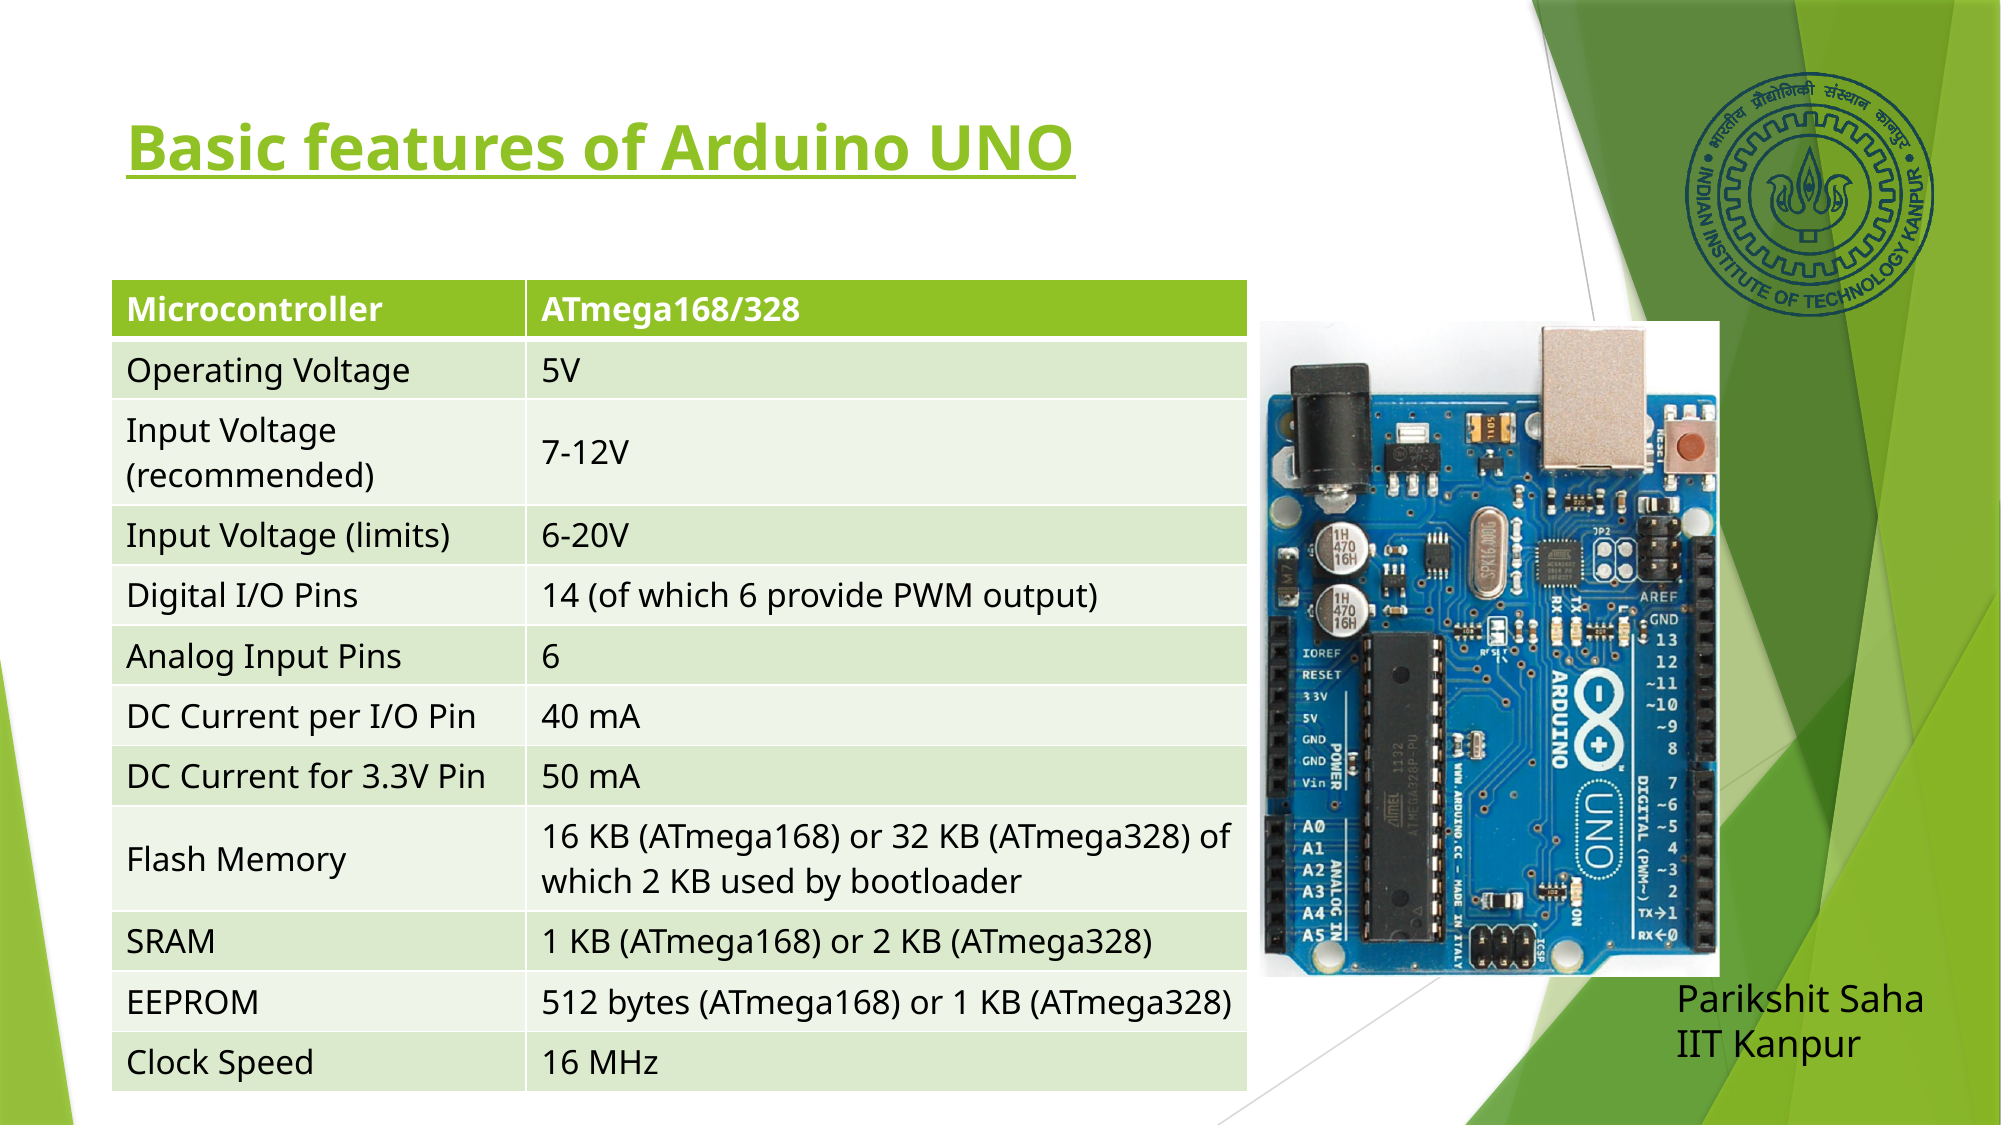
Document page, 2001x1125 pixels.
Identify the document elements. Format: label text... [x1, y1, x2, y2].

table_cell EEPROM [112, 972, 525, 1031]
table_cell 6 [527, 626, 1156, 684]
table_cell Input Voltage (limits) [112, 506, 525, 564]
table_cell SRAM [112, 912, 525, 970]
table_cell Input Voltage (recommended) [112, 400, 525, 504]
table_cell DC Current for 3.3V Pin [112, 746, 525, 805]
table_cell Digital I/O Pins [112, 566, 525, 624]
table_cell 50 mA [527, 746, 1156, 805]
table_cell 512 bytes (ATmega168) or 1 KB (ATmega328) [527, 972, 1247, 1031]
table_cell Analog Input Pins [112, 626, 525, 684]
picture [1161, 321, 1818, 977]
picture [1685, 72, 1934, 317]
table_header Microcontroller [112, 280, 525, 336]
table_cell 6-20V [527, 506, 1156, 564]
table_cell 40 mA [527, 686, 1156, 745]
table_cell Flash Memory [112, 807, 525, 910]
table_cell 16 KB (ATmega168) or 32 KB (ATmega328) of which 2 KB used by bootloader [527, 807, 1247, 910]
table_cell DC Current per I/O Pin [112, 686, 525, 745]
table_cell 5V [527, 342, 1247, 398]
table_cell 14 (of which 6 provide PWM output) [527, 566, 1156, 624]
title Basic features of Arduino UNO [111, 99, 1522, 317]
table_cell Clock Speed [112, 1032, 525, 1091]
table_cell 7-12V [527, 400, 1247, 504]
table_cell 16 MHz [527, 1032, 1247, 1091]
table_cell Operating Voltage [112, 342, 525, 398]
table_header ATmega168/328 [527, 280, 1247, 336]
table_cell 1 KB (ATmega168) or 2 KB (ATmega328) [527, 912, 1247, 970]
